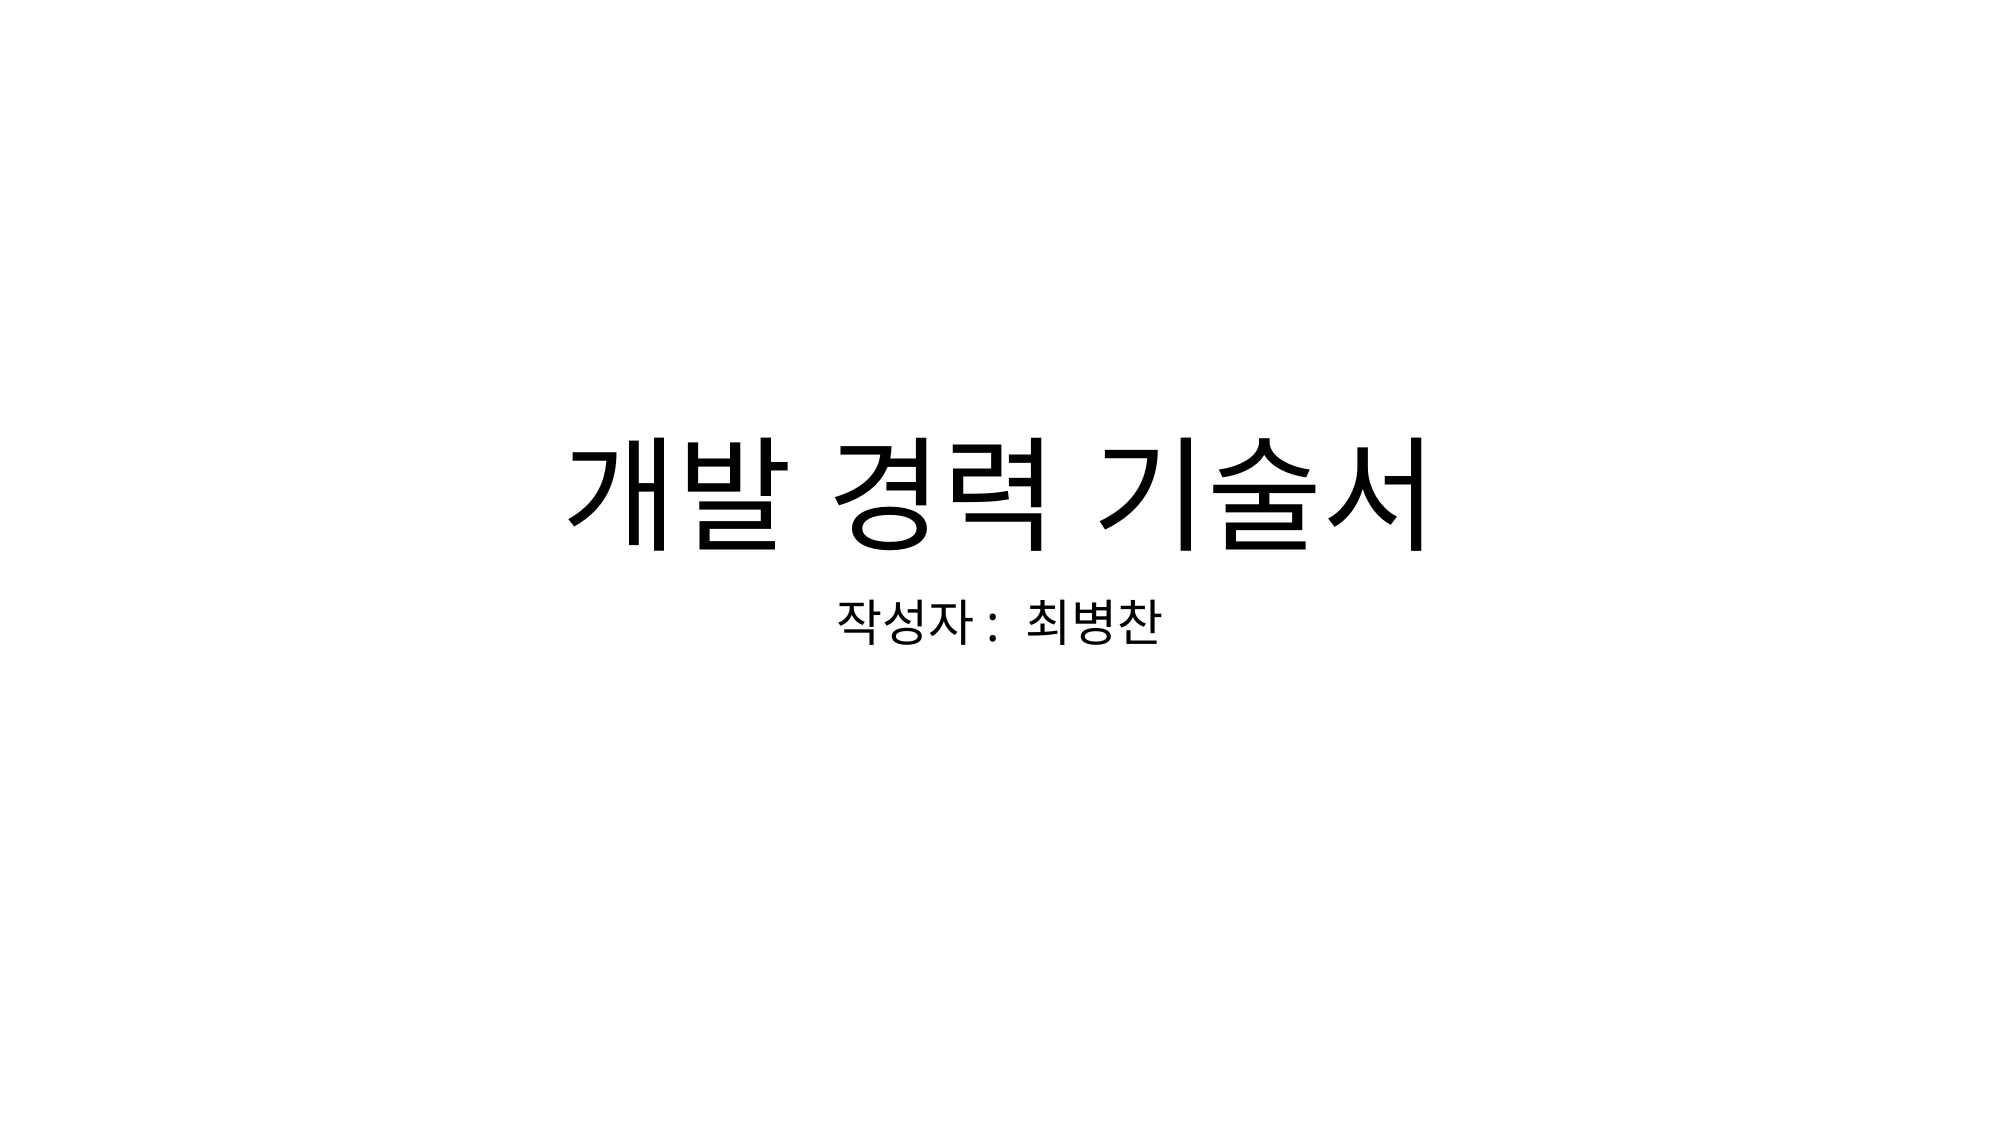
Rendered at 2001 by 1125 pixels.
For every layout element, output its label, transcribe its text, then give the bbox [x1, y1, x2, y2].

title 개발 경력 기술서 [249, 184, 1750, 576]
subtitle 작성자: 최병찬 [249, 590, 1750, 863]
